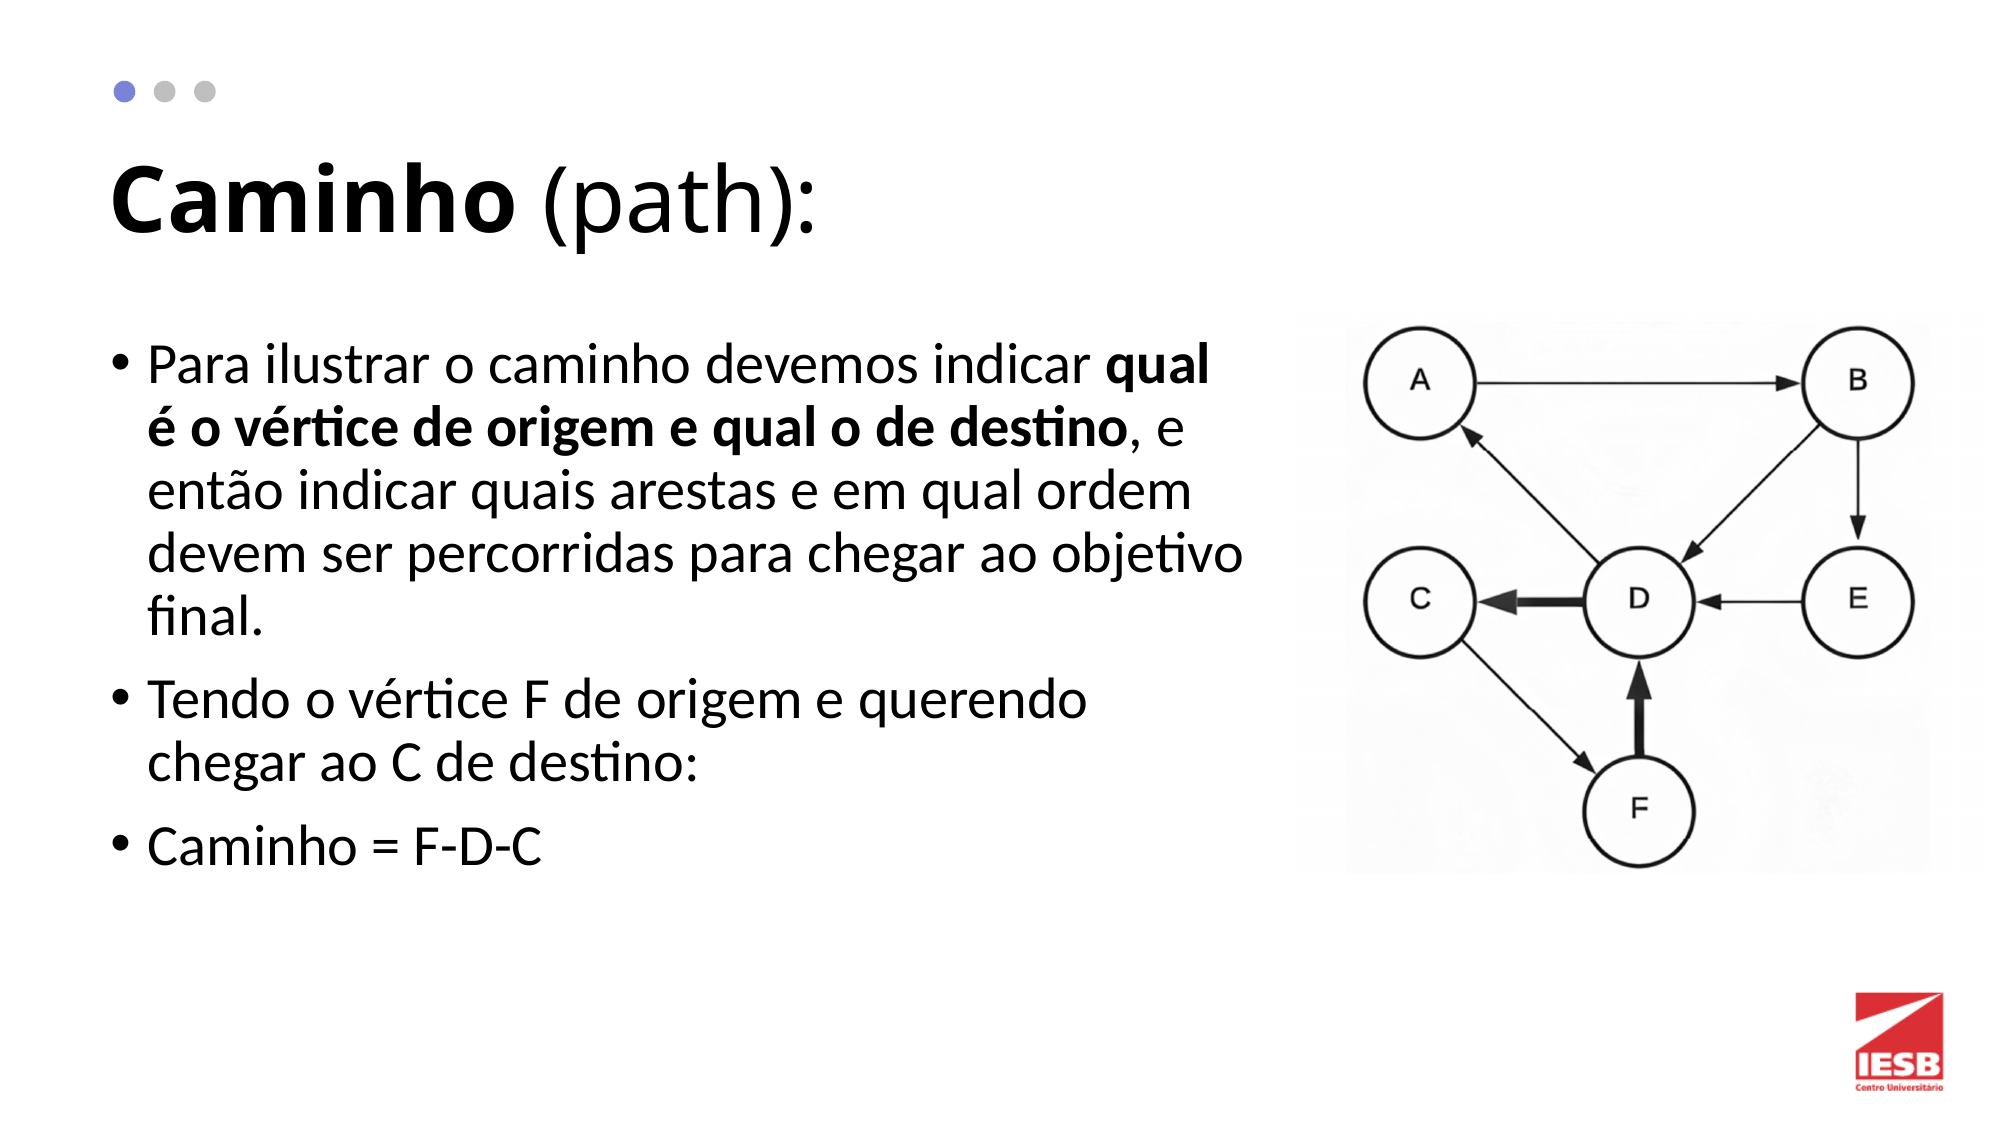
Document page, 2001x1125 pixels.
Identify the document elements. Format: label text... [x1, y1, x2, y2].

picture [1288, 312, 1988, 874]
title Caminho (path): [94, 94, 1819, 312]
picture [1852, 989, 1948, 1096]
list Para ilustrar o caminho devemos indicar qual é o vértice de origem e qual o de destino, e então indicar quais arestas e em qual ordem devem ser percorridas para chegar ao objetivo final. Tendo o vértice F de origem e querendo chegar ao C de destino: Caminho = F-D-C [95, 325, 1266, 1014]
